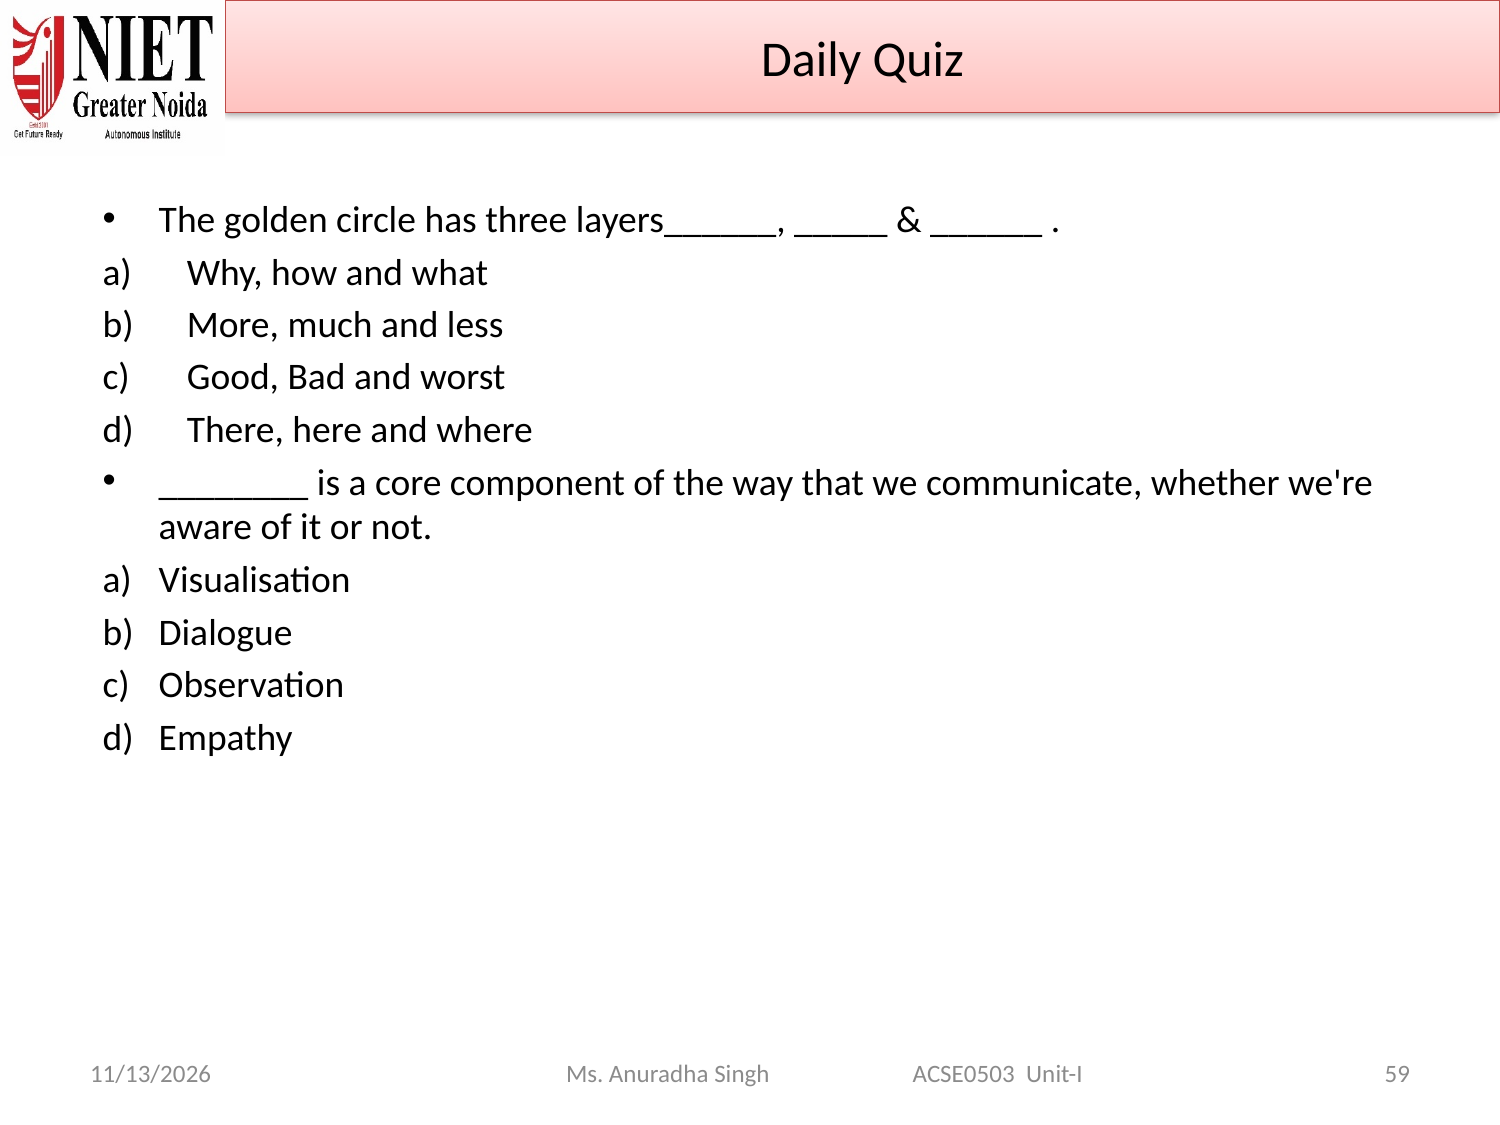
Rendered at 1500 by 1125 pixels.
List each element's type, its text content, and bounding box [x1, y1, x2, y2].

footer Ms. Anuradha Singh ACSE0503 Unit-I [412, 1042, 1074, 1103]
slide_number 59 [1074, 1042, 1425, 1103]
picture [0, 0, 226, 156]
text_box Daily Quiz [226, 0, 1500, 113]
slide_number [75, 1042, 412, 1103]
list The golden circle has three layers______, _____ & ______ . Why, how and what More, much and less Good, Bad and worst There, here and where ________ is a core component of the way that we communicate, whether we're aware of it or not. Visualisation Dialogue Observation Empathy [87, 187, 1438, 930]
